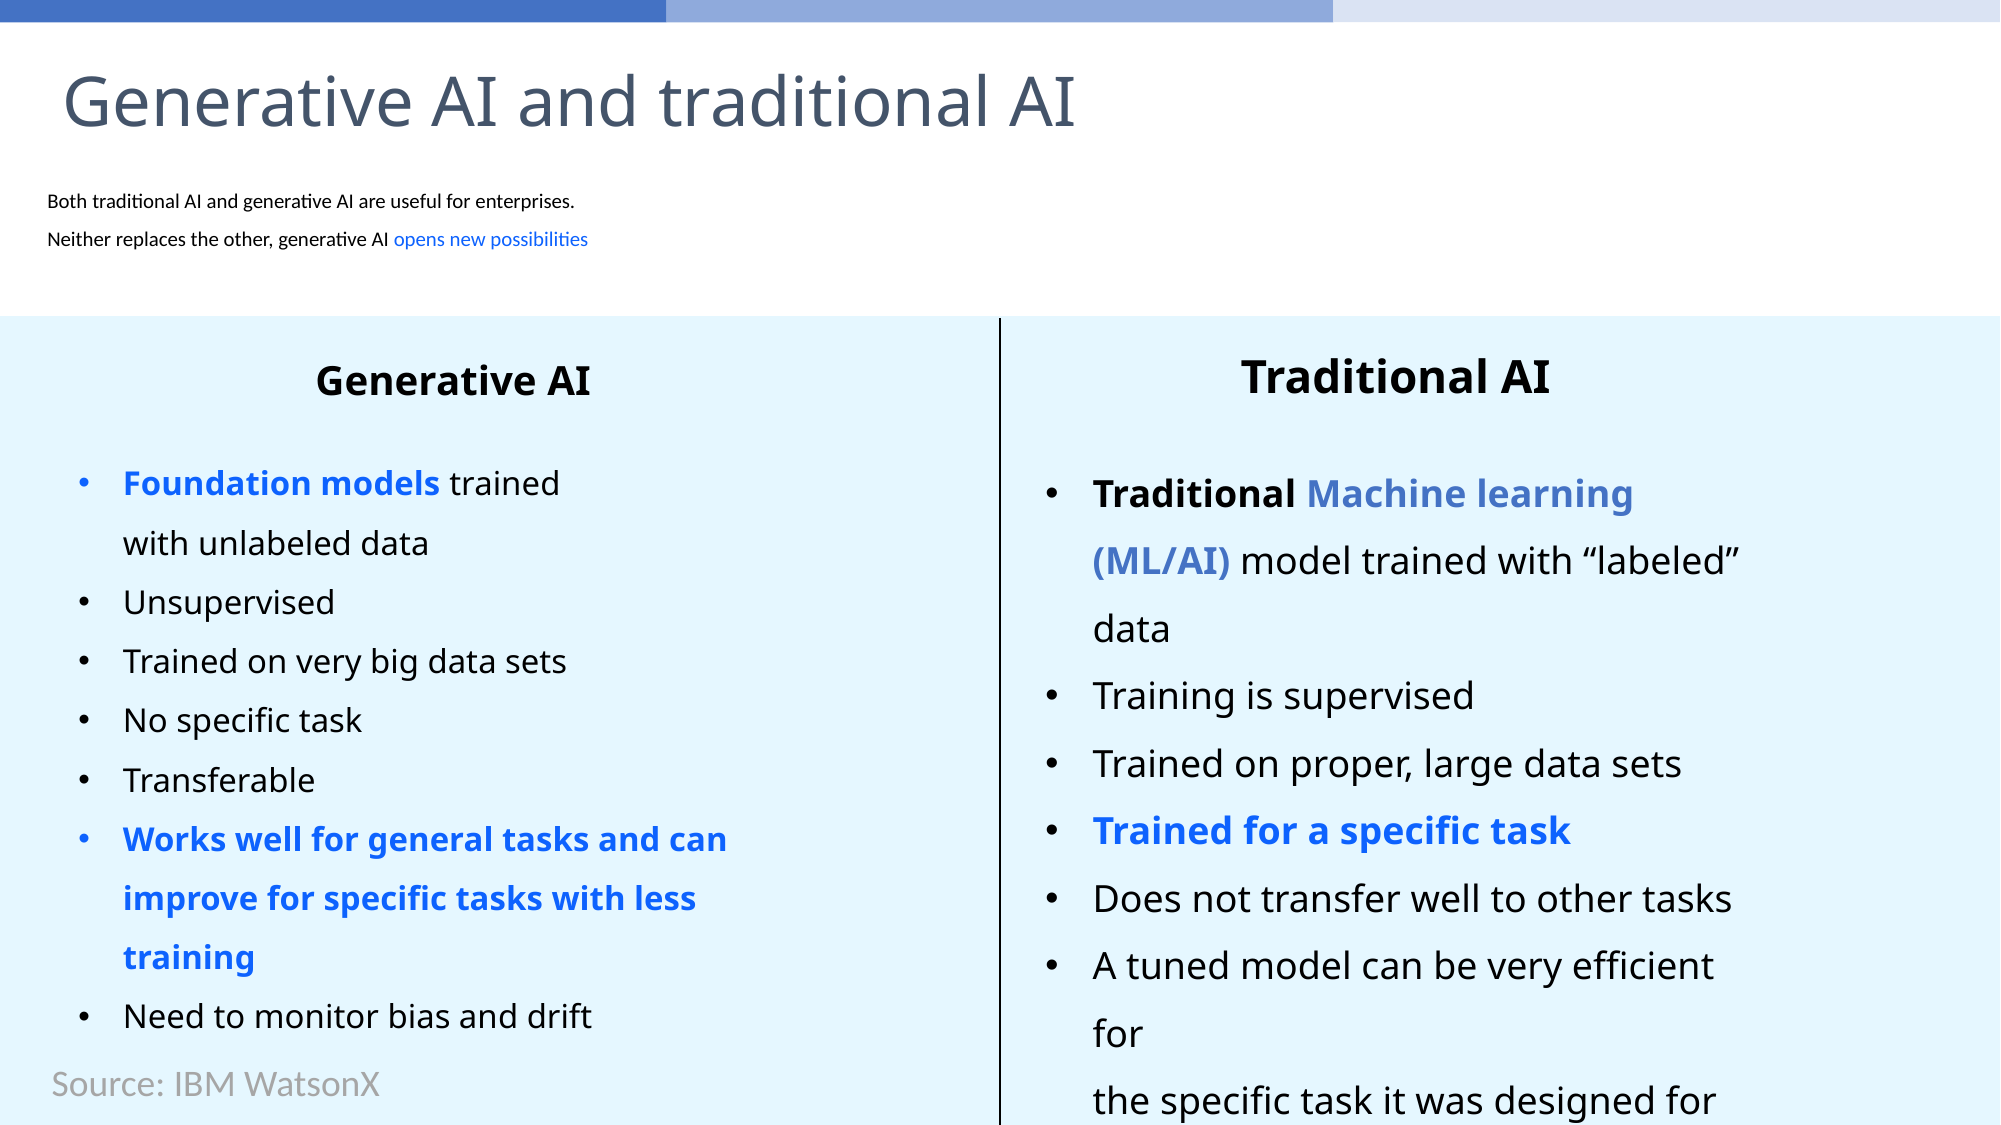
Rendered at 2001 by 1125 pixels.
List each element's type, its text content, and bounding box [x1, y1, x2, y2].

text_box Both traditional AI and generative AI are useful for enterprises. Neither replaces the other, generative AI opens new possibilities [47, 188, 1955, 251]
text_box Traditional AI Traditional Machine learning (ML/AI) model trained with “labeled” data Training is supervised Trained on proper, large data sets Trained for a specific task Does not transfer well to other tasks A tuned model can be very efficient for the specific task it was designed for Need to monitor bias and drift [1045, 347, 1746, 1051]
text_box [1001, 317, 2000, 1125]
text_box Source: IBM WatsonX [36, 1051, 396, 1112]
list Generative AI Foundation models trained with unlabeled data Unsupervised Trained on very big data sets No specific task Transferable Works well for general tasks and can improve for specific tasks with less training Need to monitor bias and drift [63, 347, 843, 1051]
title Generative AI and traditional AI [47, 36, 1471, 162]
text_box [0, 317, 999, 1125]
